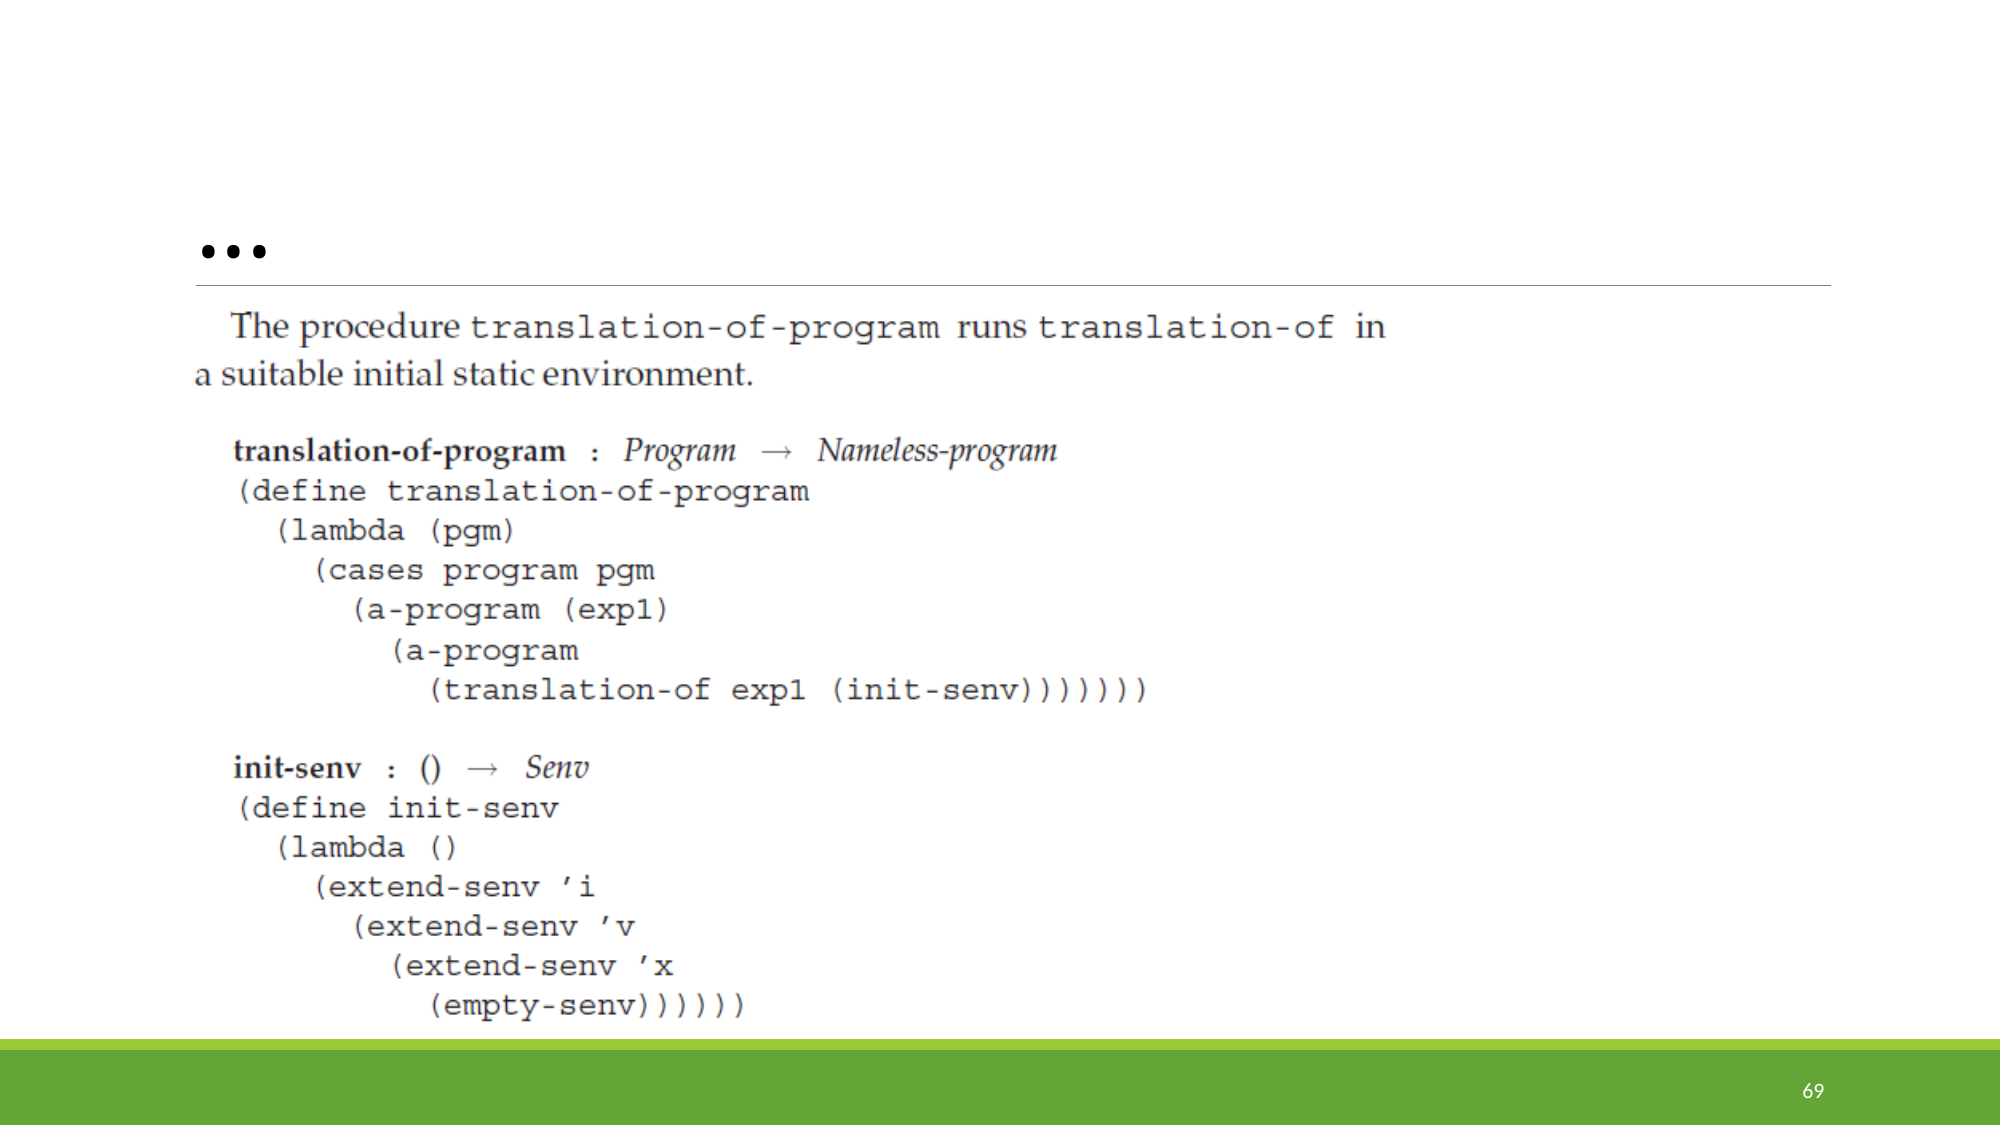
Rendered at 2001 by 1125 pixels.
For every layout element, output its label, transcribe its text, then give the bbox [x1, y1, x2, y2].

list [179, 301, 1396, 1028]
title ... [180, 47, 1830, 285]
slide_number 69 [1624, 1059, 1840, 1120]
